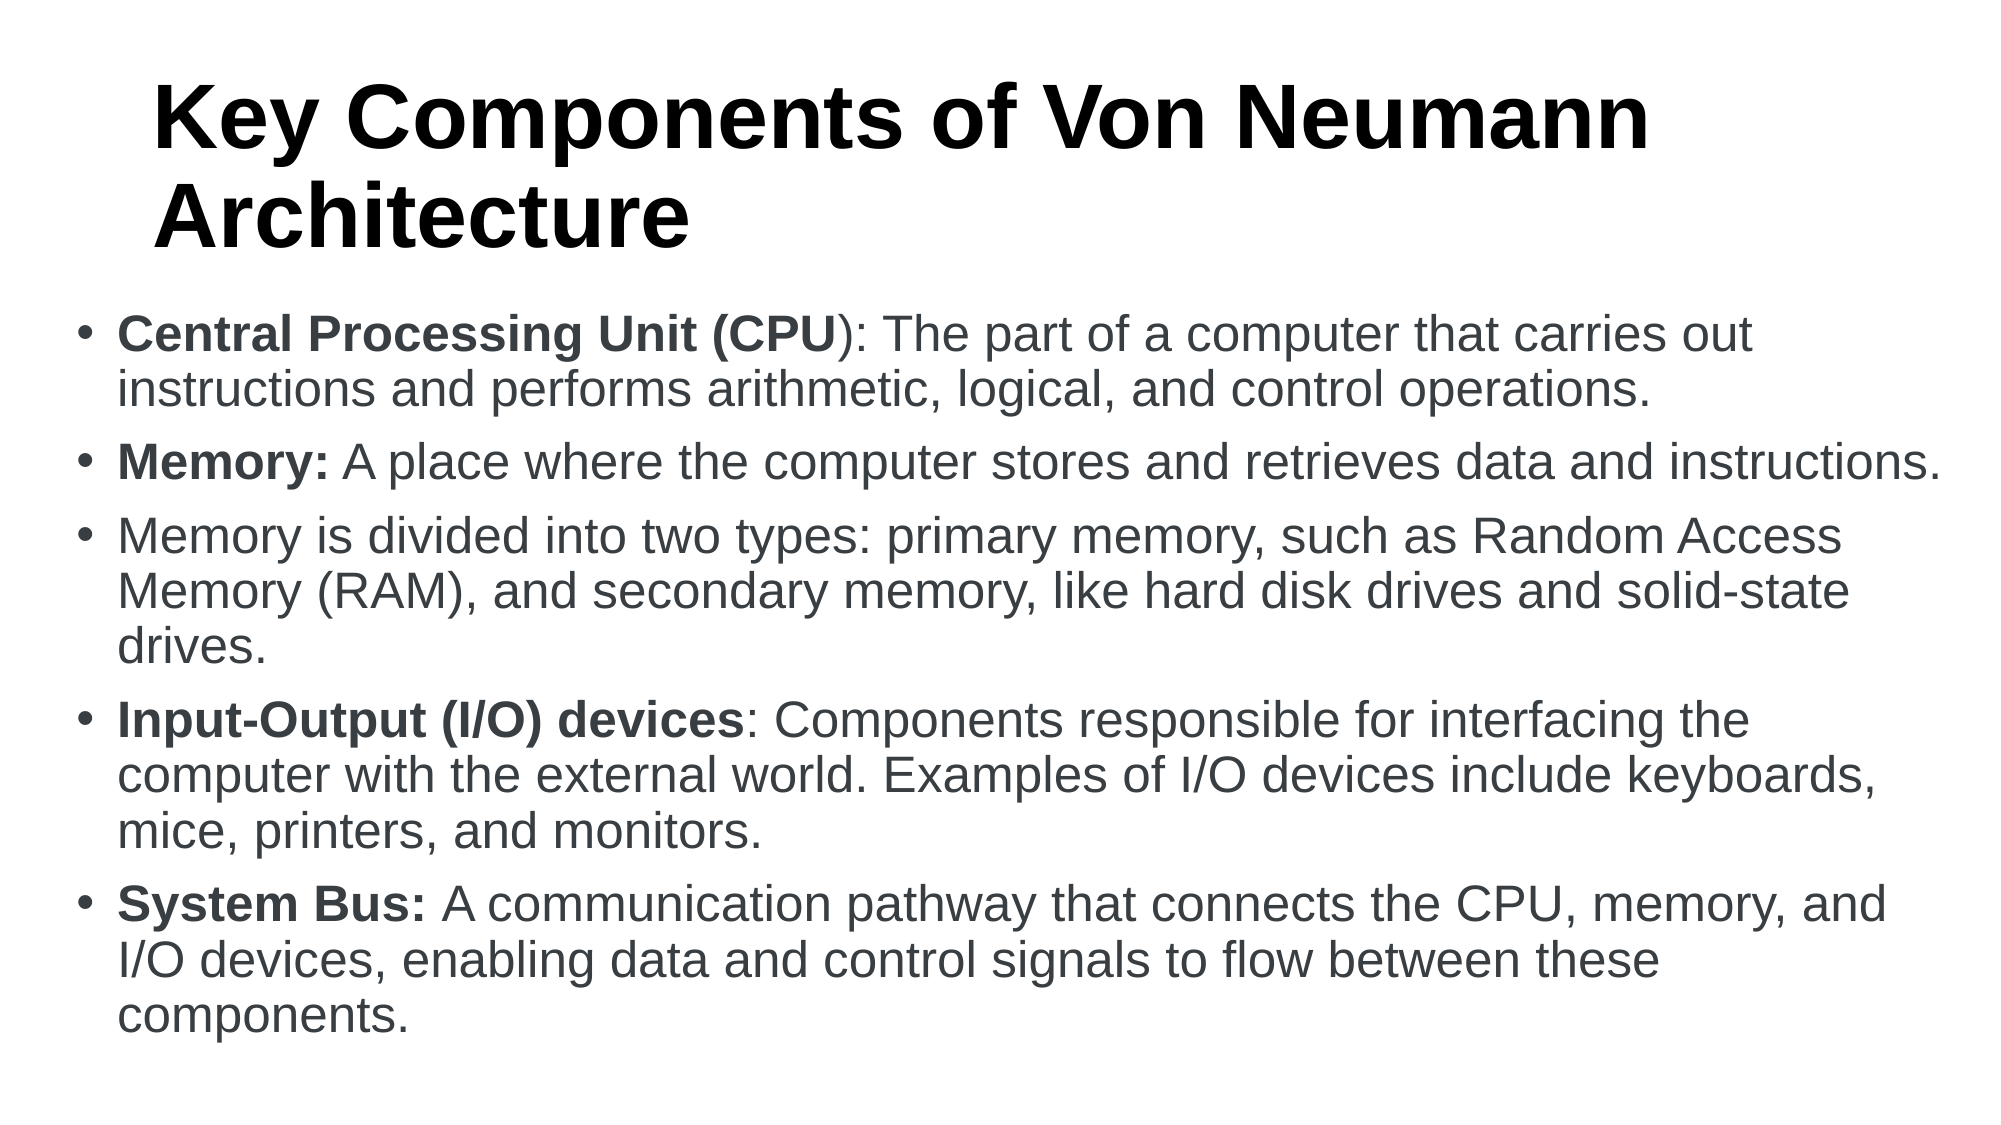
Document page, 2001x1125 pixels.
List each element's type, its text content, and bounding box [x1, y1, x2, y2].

text_box Central Processing Unit (CPU): The part of a computer that carries out instructions and performs arithmetic, logical, and control operations. Memory: A place where the computer stores and retrieves data and instructions. Memory is divided into two types: primary memory, such as Random Access Memory (RAM), and secondary memory, like hard disk drives and solid-state drives. Input-Output (I/O) devices: Components responsible for interfacing the computer with the external world. Examples of I/O devices include keyboards, mice, printers, and monitors. System Bus: A communication pathway that connects the CPU, memory, and I/O devices, enabling data and control signals to flow between these components. [61, 299, 1968, 1105]
text_box Key Components of Von Neumann Architecture [137, 59, 1863, 278]
